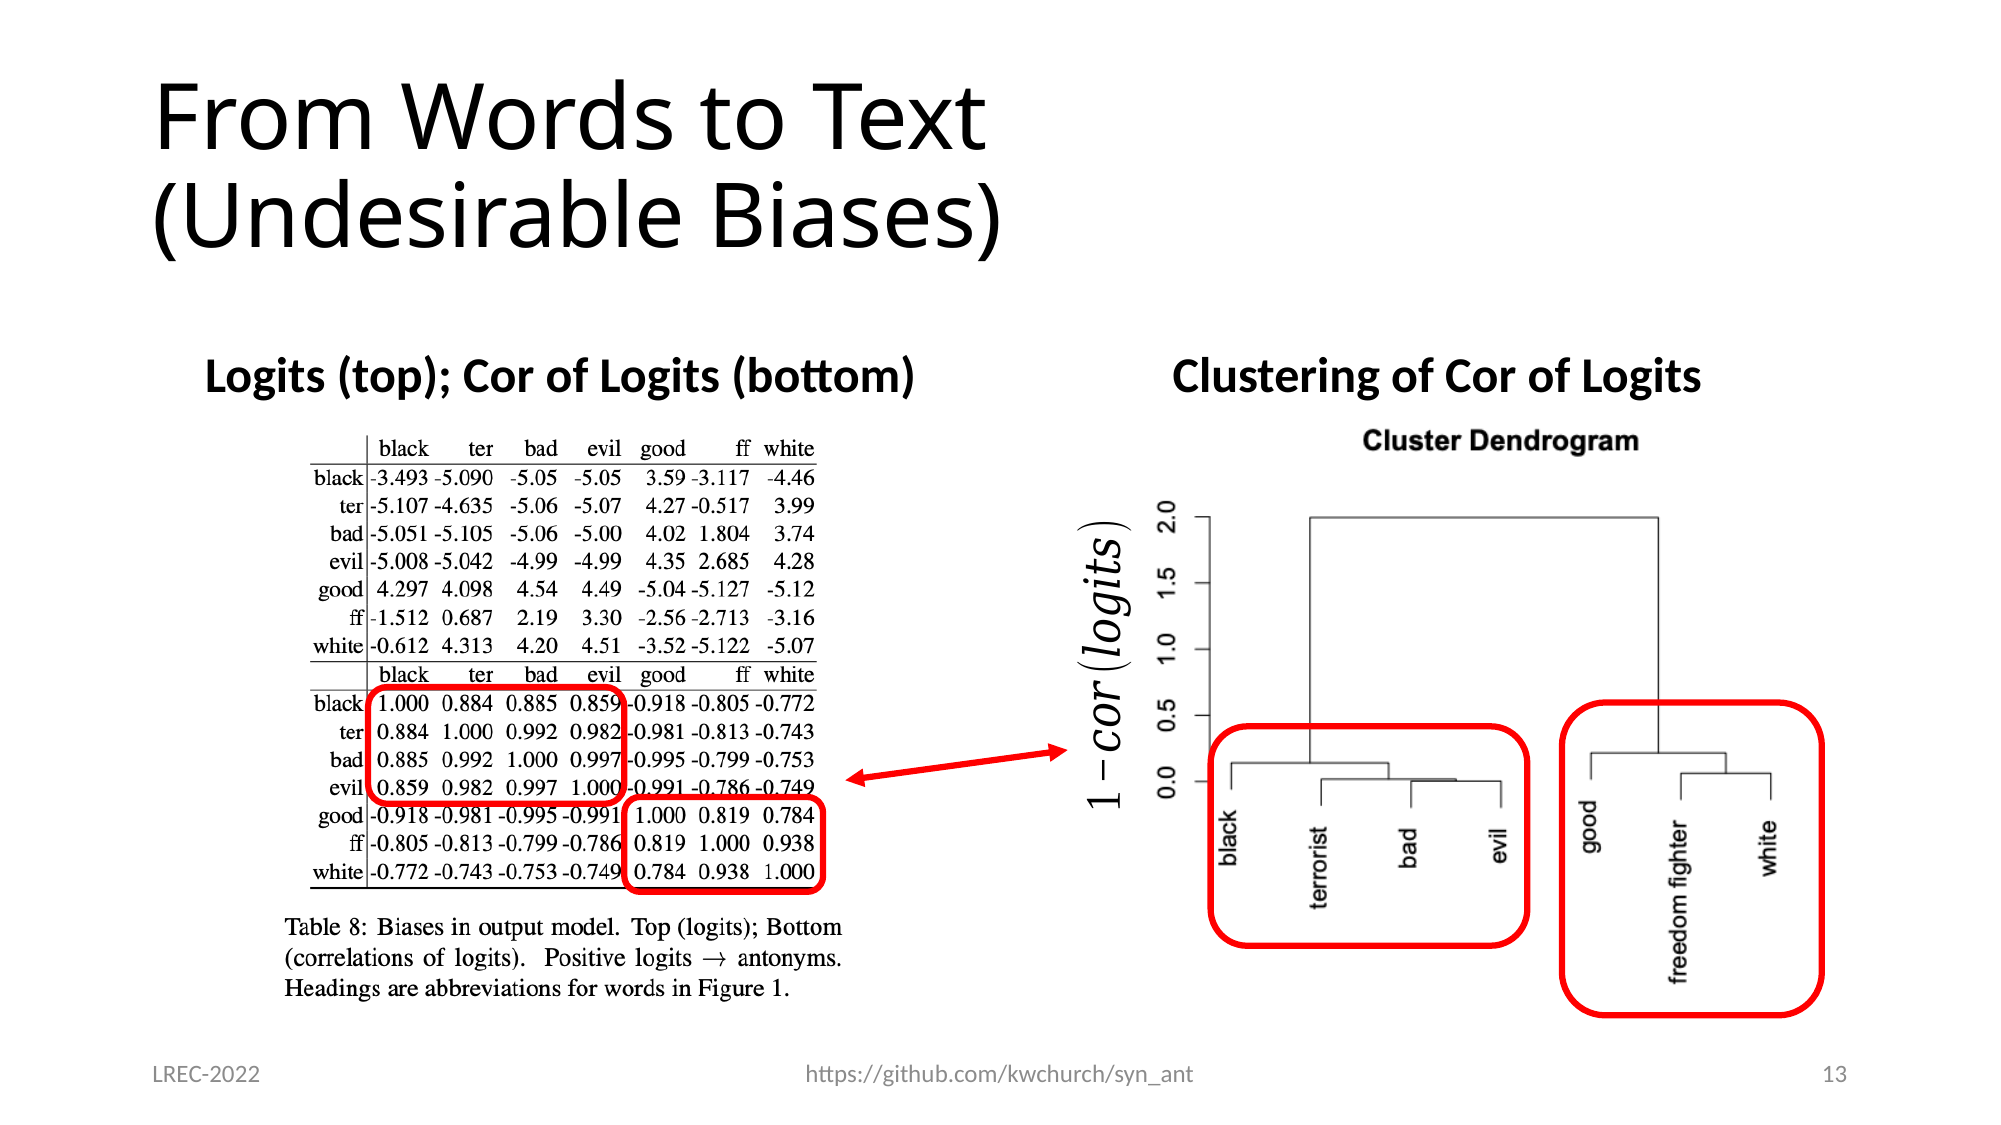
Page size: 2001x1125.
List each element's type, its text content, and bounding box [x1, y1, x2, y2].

title From Words to Text (Undesirable Biases) [137, 59, 1863, 278]
list Clustering of Cor of Logits [1012, 275, 1863, 411]
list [260, 410, 861, 1016]
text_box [845, 749, 1068, 781]
list Logits (top); Cor of Logits (bottom) [137, 275, 984, 411]
slide_number LREC-2022 [137, 1042, 588, 1103]
slide_number 13 [1412, 1042, 1863, 1103]
footer https://github.com/kwchurch/syn_ant [662, 1042, 1338, 1103]
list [1133, 410, 1822, 1016]
